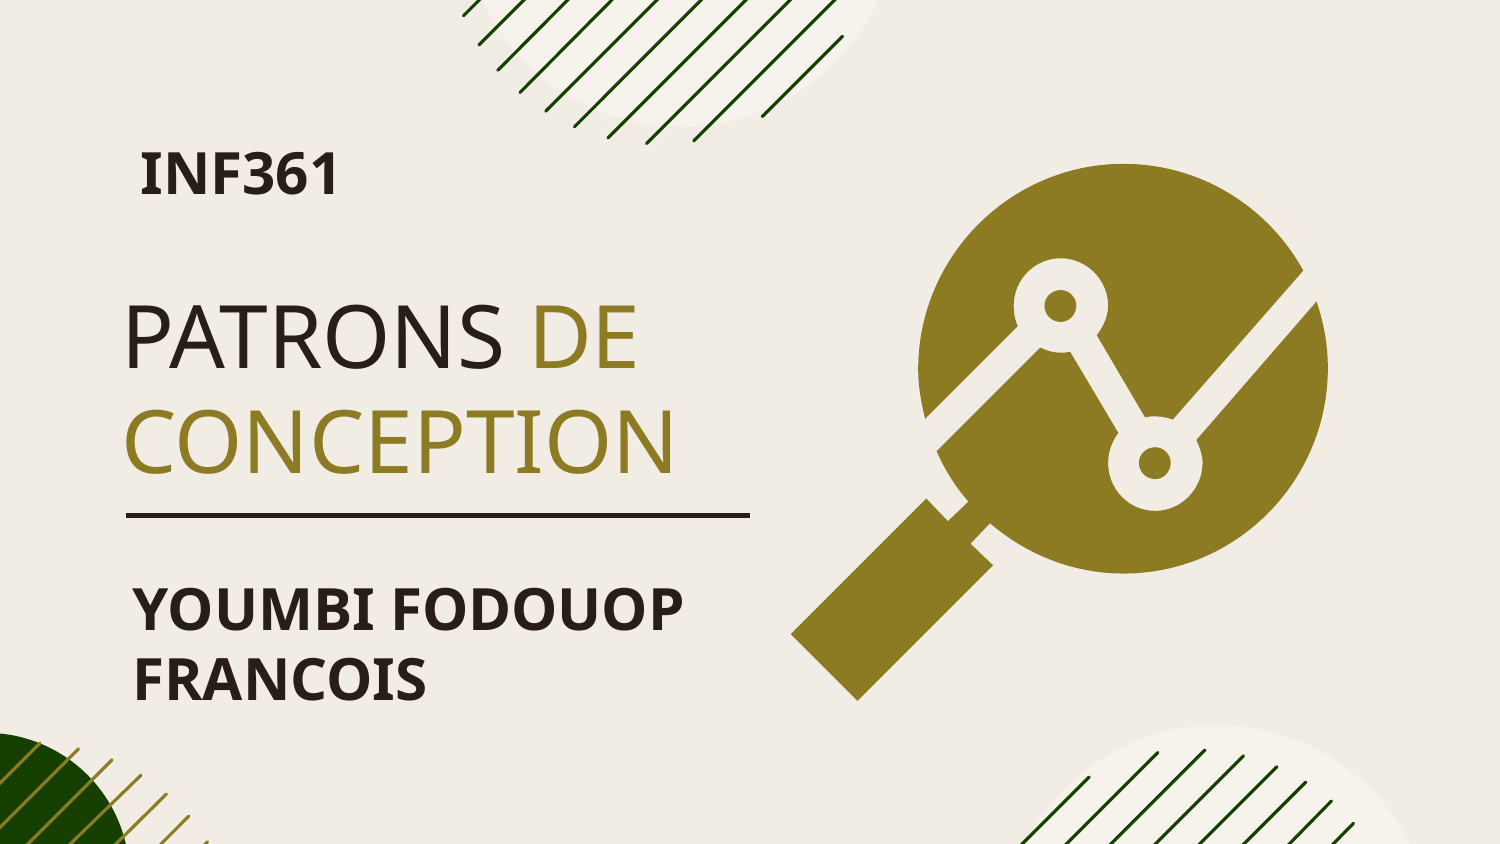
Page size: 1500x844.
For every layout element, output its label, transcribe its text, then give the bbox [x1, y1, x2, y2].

text_box INF361 [125, 121, 375, 206]
title PATRONS DE CONCEPTION [106, 284, 785, 507]
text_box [446, 0, 899, 144]
subtitle YOUMBI FODOUOP FRANCOIS [117, 557, 785, 671]
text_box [790, 163, 1329, 702]
